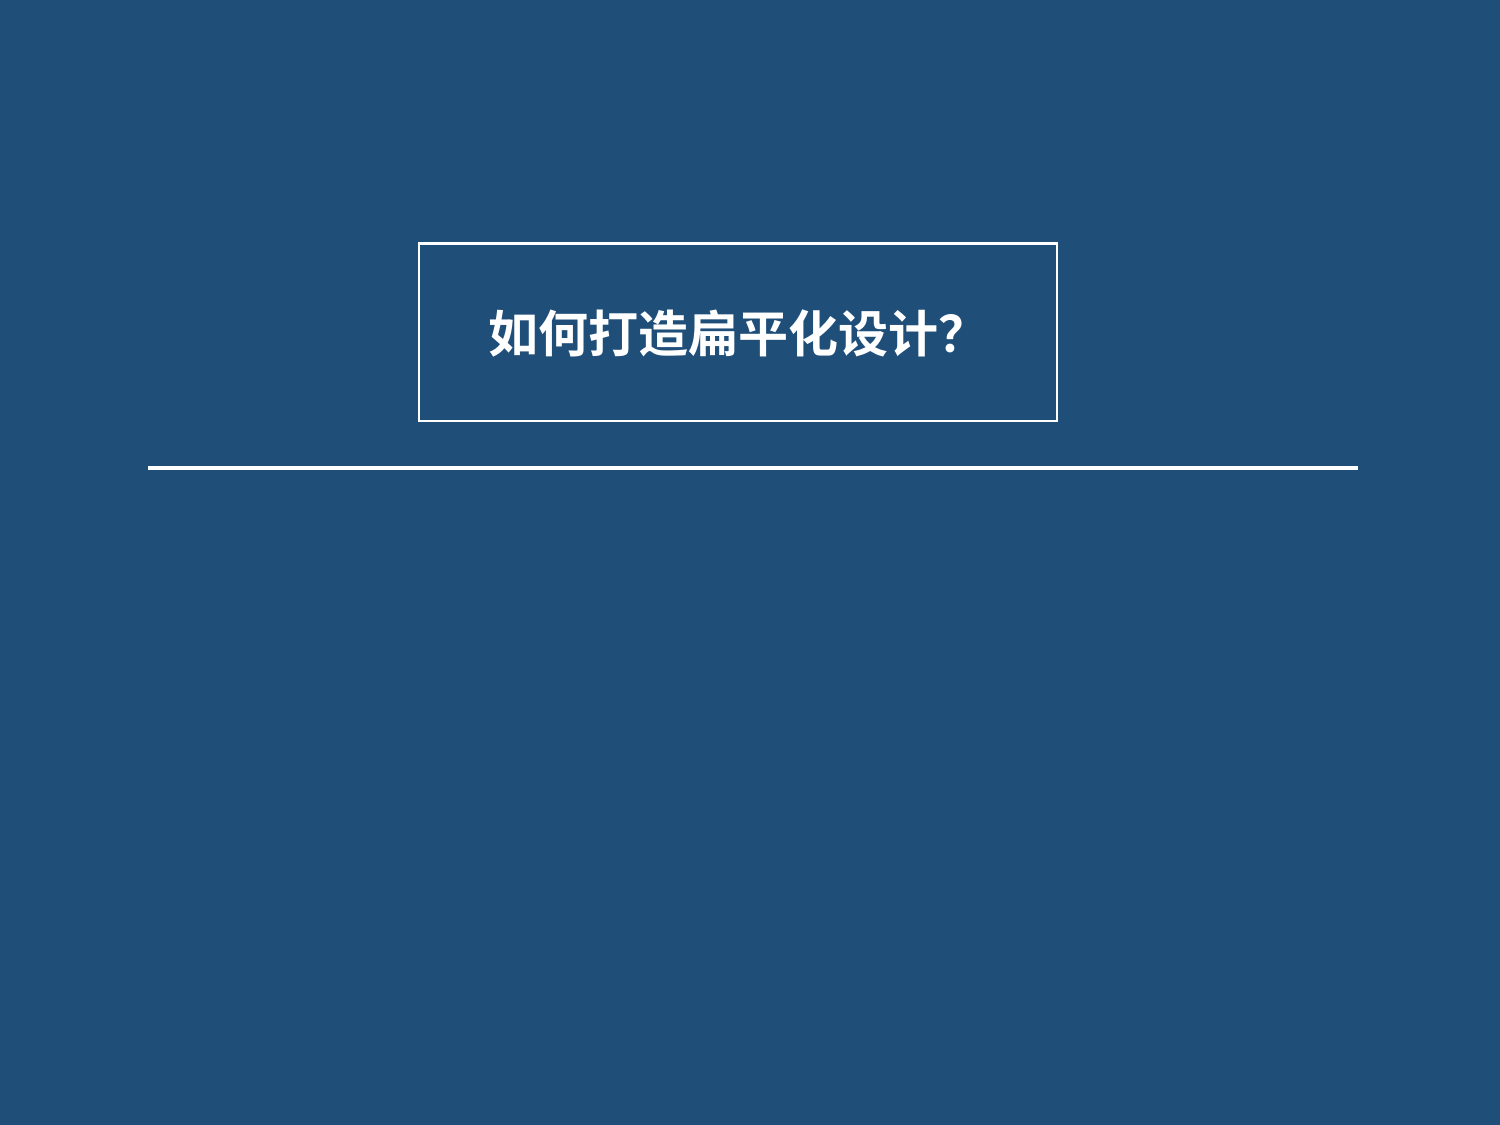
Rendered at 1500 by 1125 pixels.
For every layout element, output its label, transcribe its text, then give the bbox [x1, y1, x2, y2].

text_box 如何打造扁平化设计？ [418, 242, 1058, 422]
